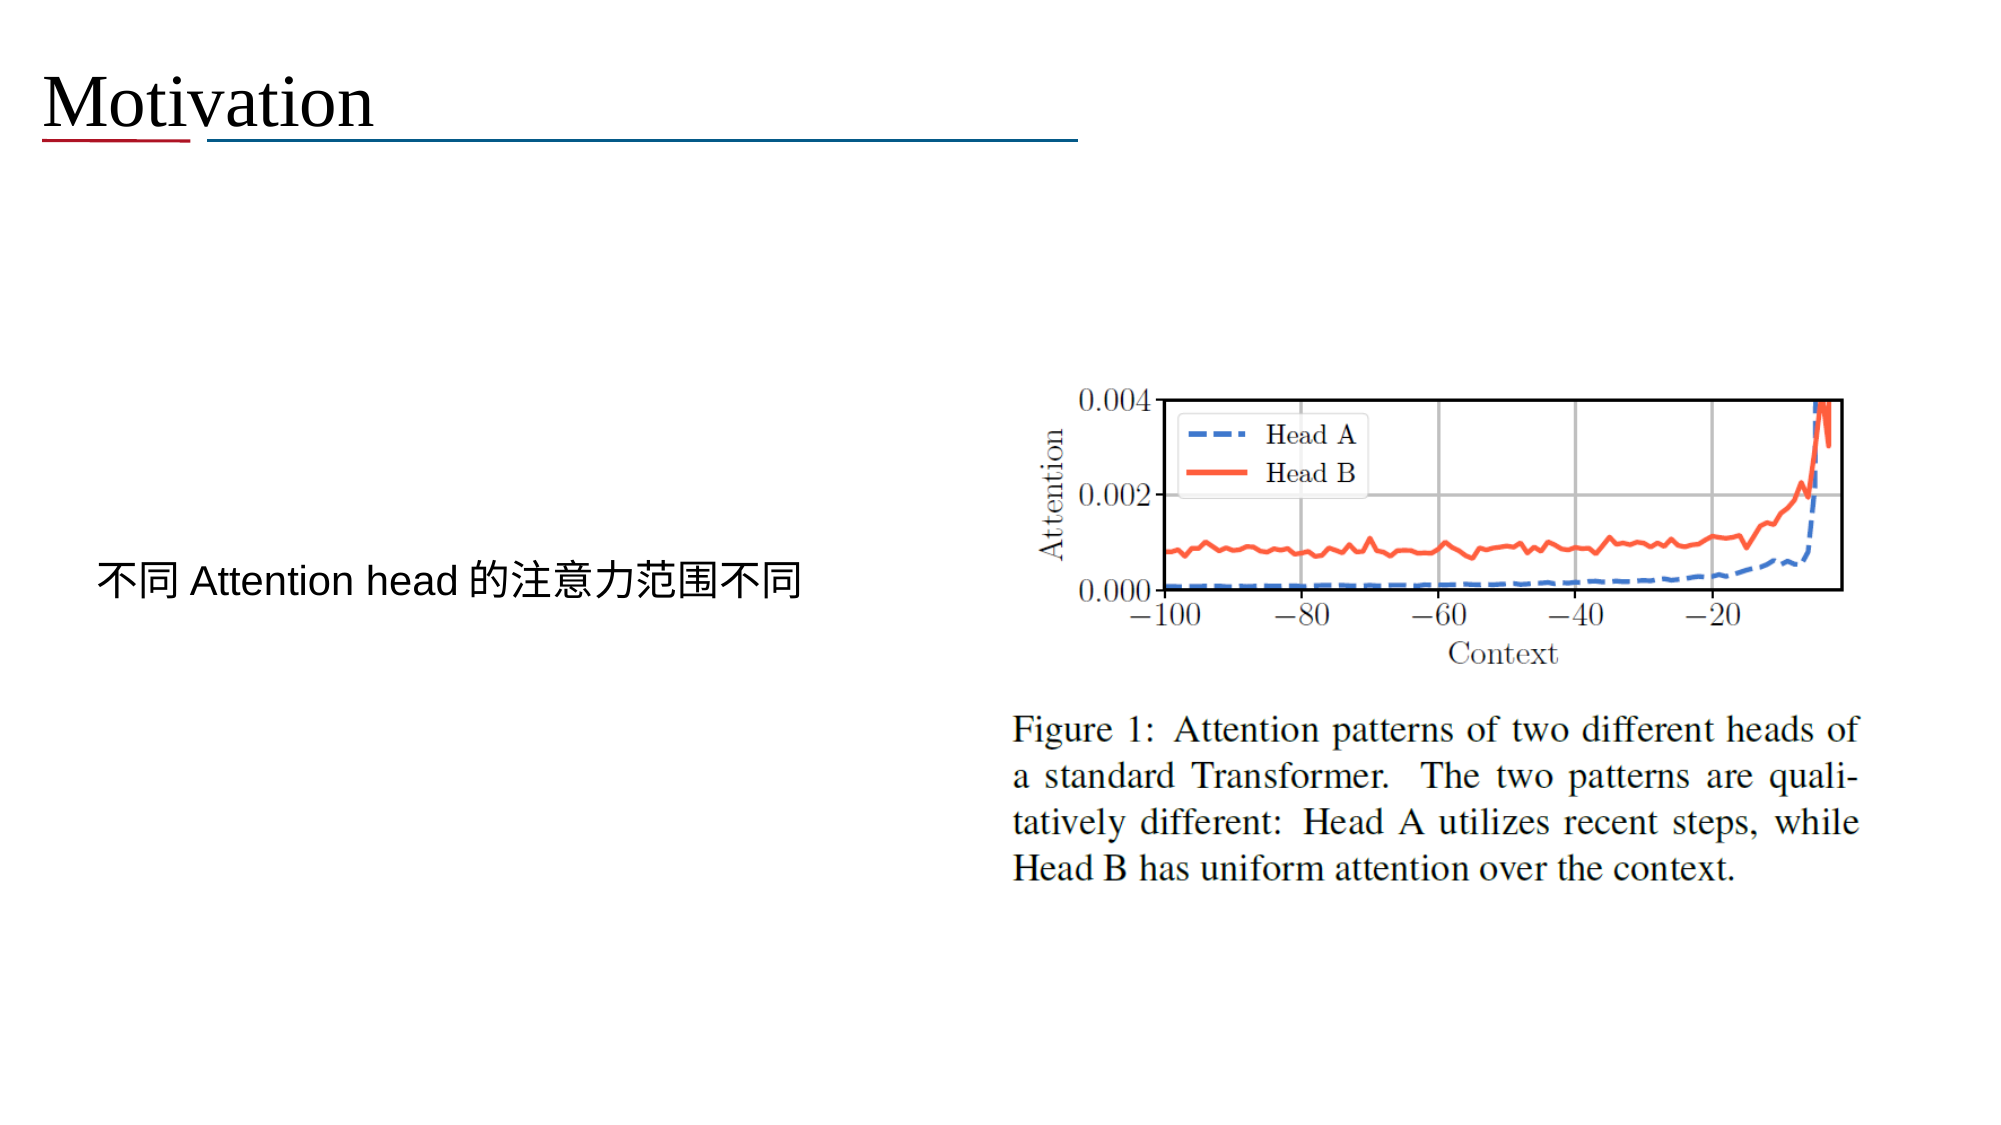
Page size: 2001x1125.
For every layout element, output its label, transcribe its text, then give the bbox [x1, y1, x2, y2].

text_box 不同Attention head的注意力范围不同 [81, 521, 981, 612]
picture [999, 376, 1872, 902]
title Motivation [27, 0, 1753, 211]
